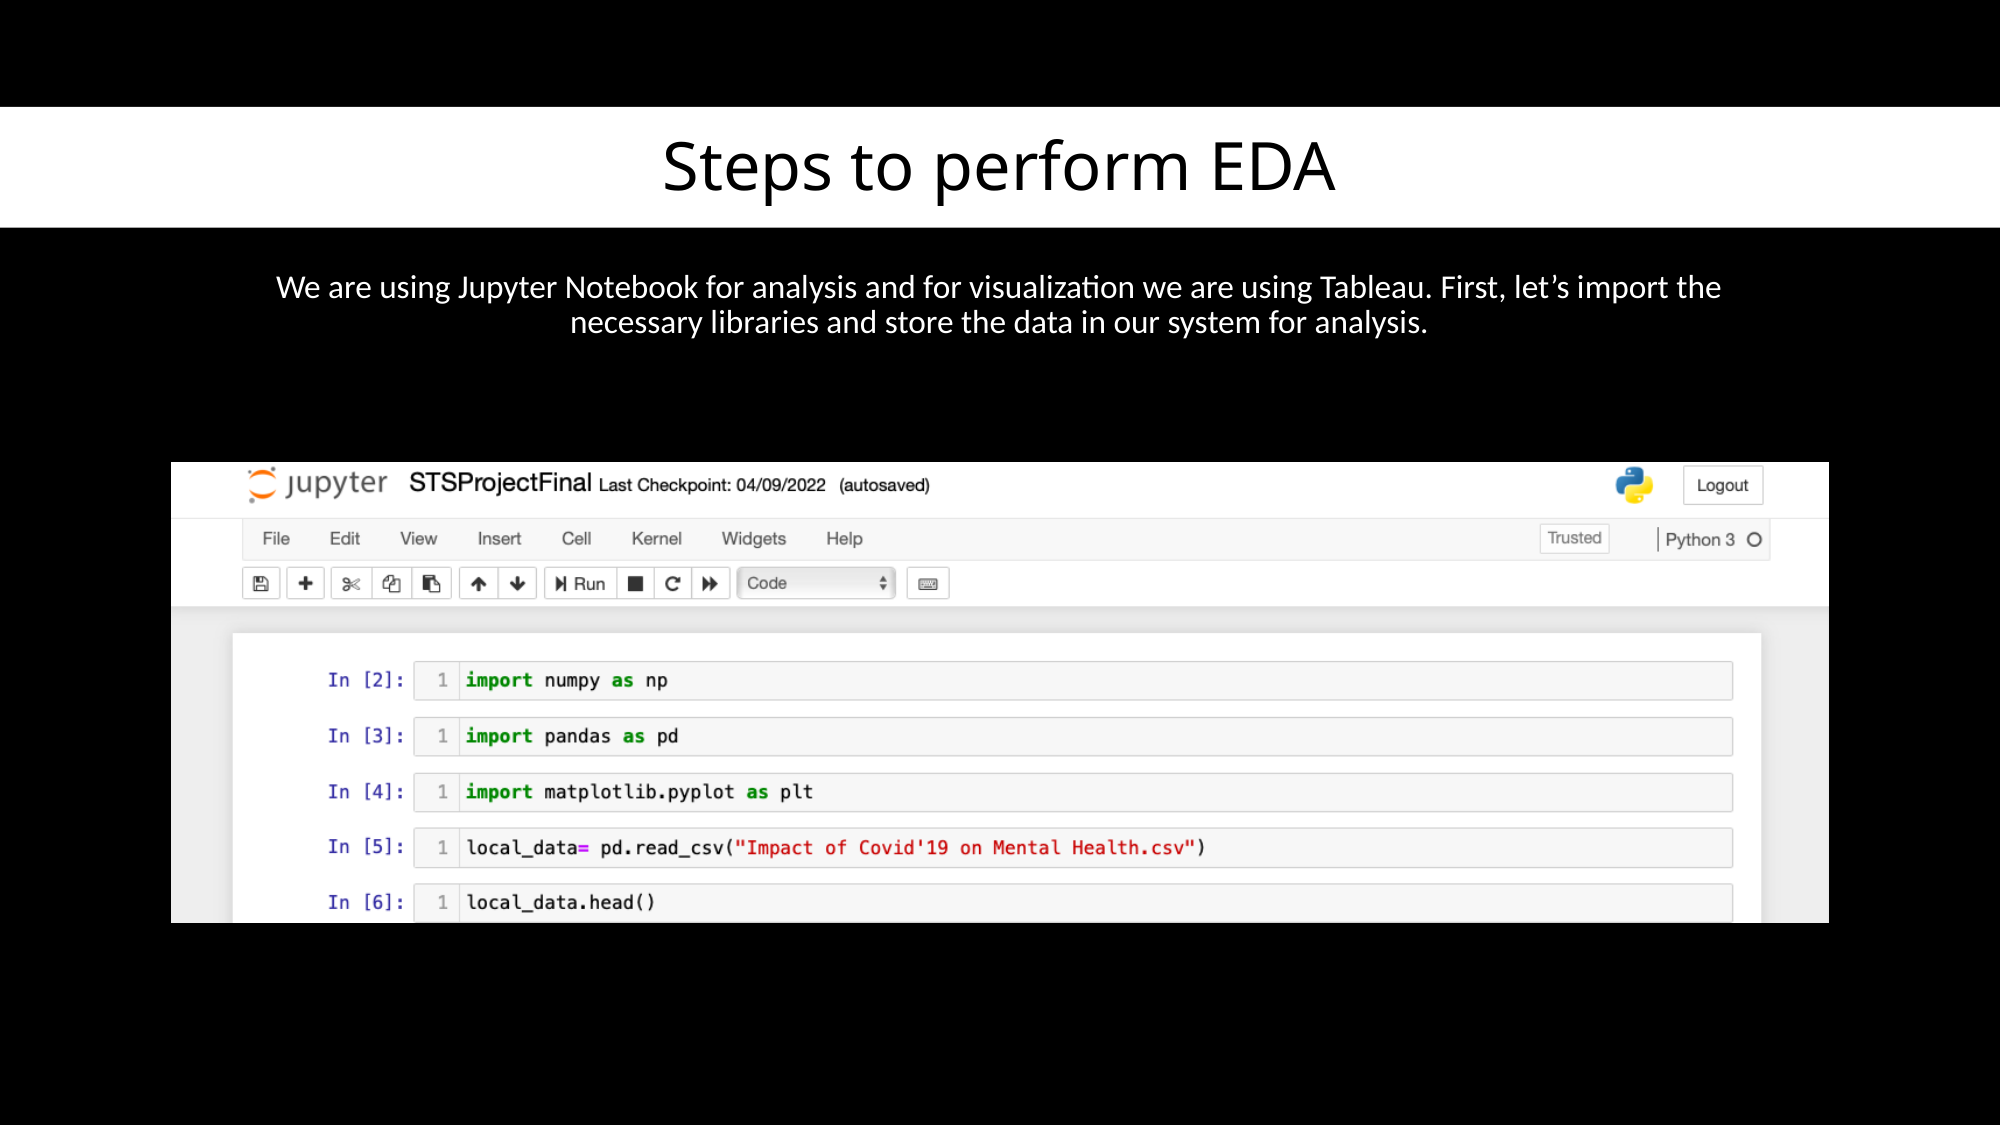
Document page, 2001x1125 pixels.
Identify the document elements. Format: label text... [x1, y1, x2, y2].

list We are using Jupyter Notebook for analysis and for visualization we are using Tableau. First, let’s import the necessary libraries and store the data in our system for analysis. [234, 262, 1766, 405]
picture [171, 462, 1829, 923]
title Steps to perform EDA [137, 110, 1863, 228]
text_box [0, 106, 2000, 229]
